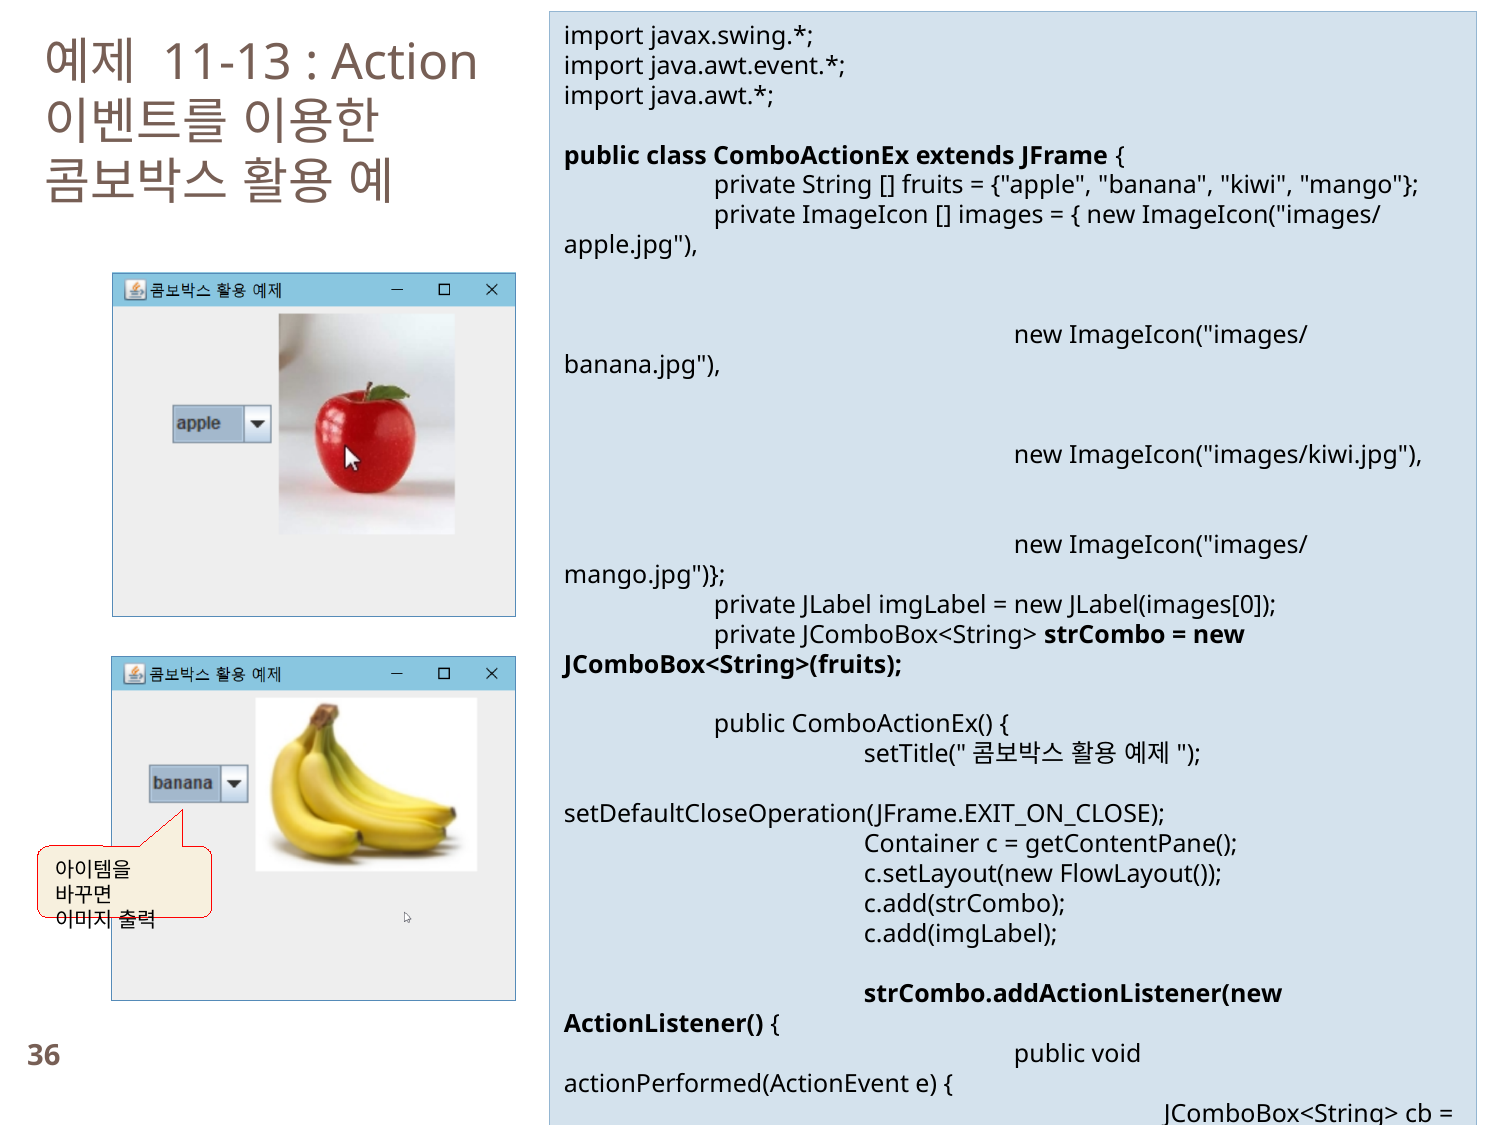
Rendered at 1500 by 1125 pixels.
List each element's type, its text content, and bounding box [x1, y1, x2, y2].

title 예제 11-13 : Action 이벤트를 이용한 콤보박스 활용 예 [29, 30, 526, 209]
text_box import javax.swing.*; import java.awt.event.*; import java.awt.*; public class ComboActionEx extends JFrame { private String [] fruits = {"apple", "banana", "kiwi", "mango"}; private ImageIcon [] images = { new ImageIcon("images/apple.jpg"), new ImageIcon("images/banana.jpg"), new ImageIcon("images/kiwi.jpg"), new ImageIcon("images/mango.jpg")}; private JLabel imgLabel = new JLabel(images[0]); private JComboBox<String> strCombo = new JComboBox<String>(fruits); public ComboActionEx() { setTitle("콤보박스 활용 예제"); setDefaultCloseOperation(JFrame.EXIT_ON_CLOSE); Container c = getContentPane(); c.setLayout(new FlowLayout()); c.add(strCombo); c.add(imgLabel); strCombo.addActionListener(new ActionListener() { public void actionPerformed(ActionEvent e) { JComboBox<String> cb = (JComboBox<String>)e.getSource(); int index = cb.getSelectedIndex(); imgLabel.setIcon(images[index]); } }); setSize(300,250); setVisible(true); } public static void main(String [] args) { new ComboActionEx(); } } [549, 11, 1477, 1125]
picture [111, 272, 517, 617]
slide_number 36 [0, 1025, 88, 1088]
text_box 아이템을 바꾸면 이미지 출력 [37, 845, 105, 918]
picture [111, 656, 516, 1001]
